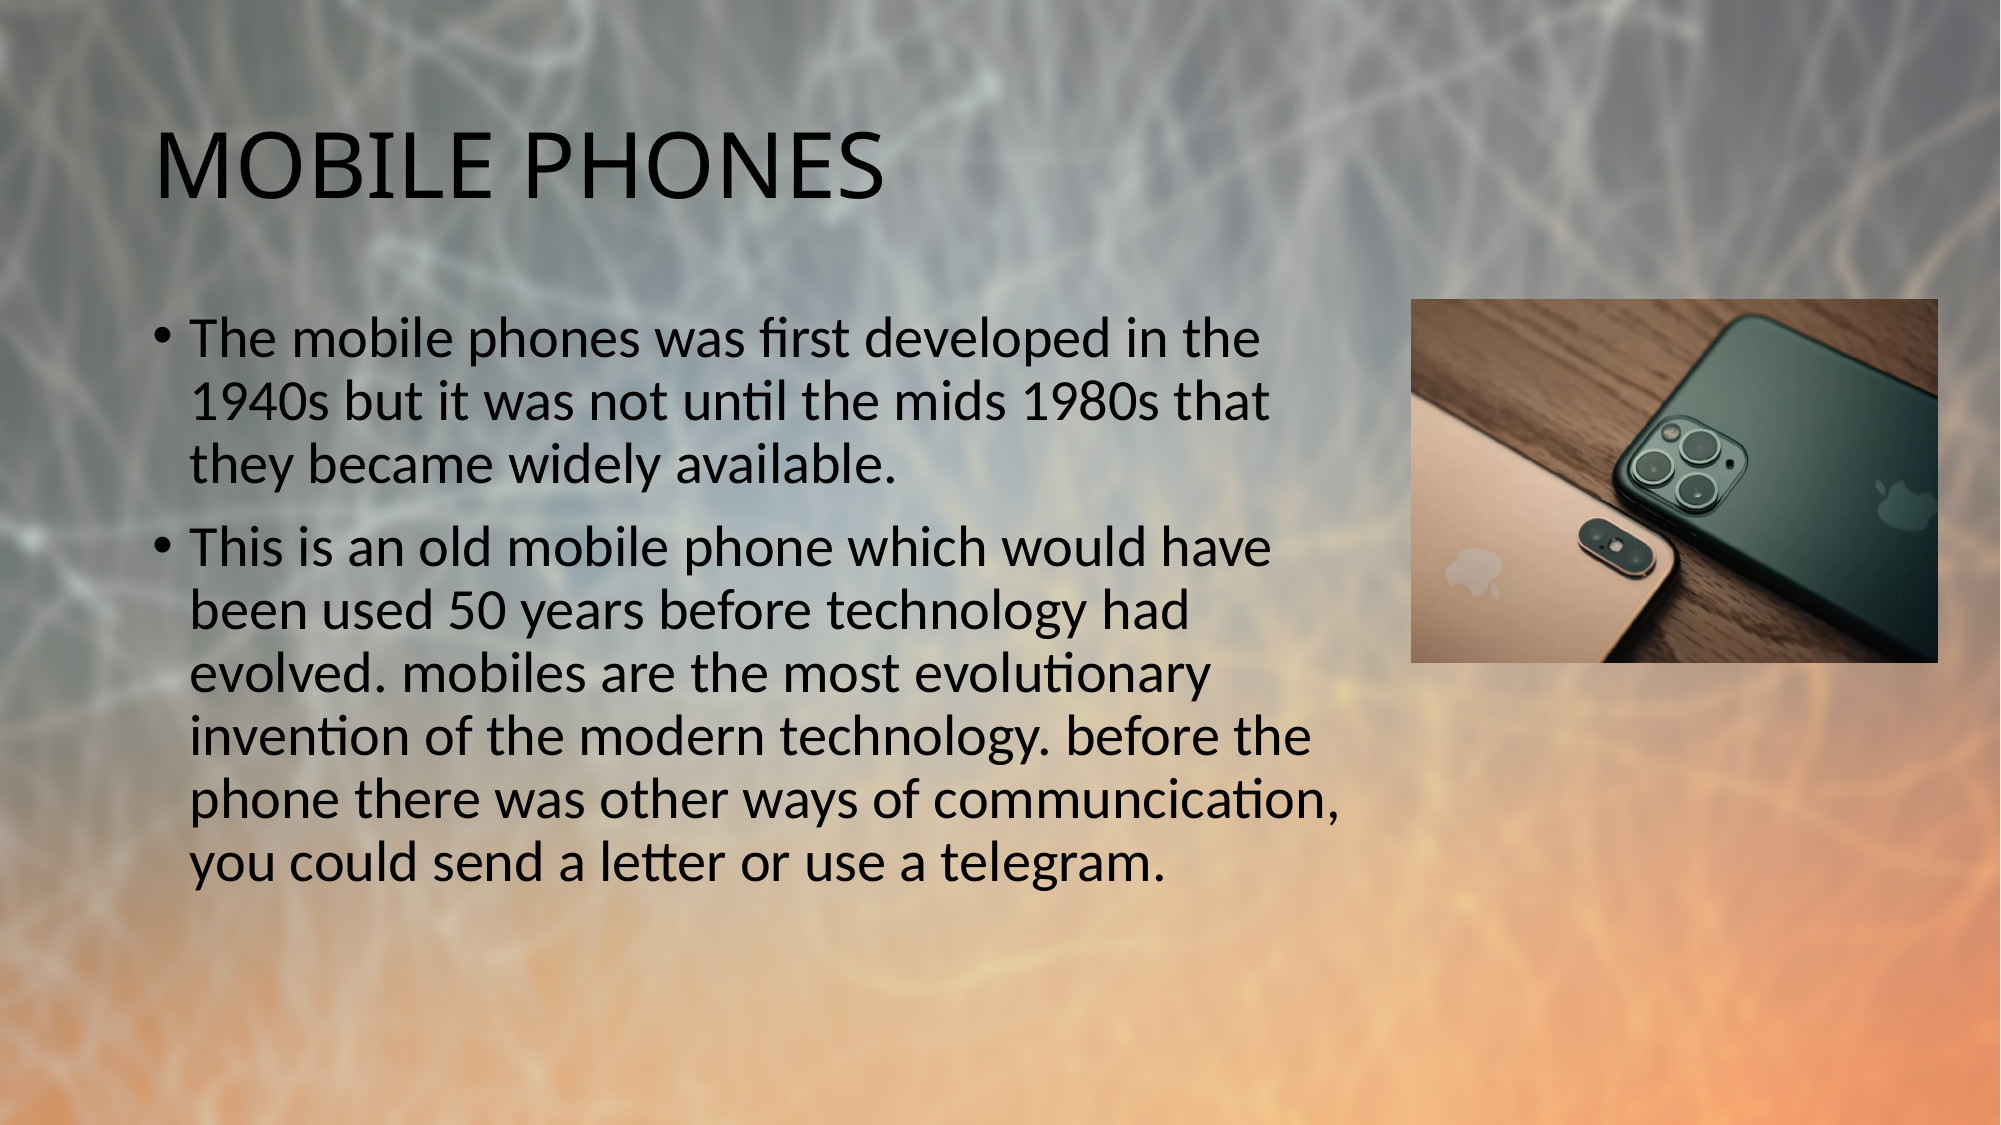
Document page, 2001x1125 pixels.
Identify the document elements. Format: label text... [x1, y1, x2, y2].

list The mobile phones was first developed in the 1940s but it was not until the mids 1980s that they became widely available. This is an old mobile phone which would have been used 50 years before technology had evolved. mobiles are the most evolutionary invention of the modern technology. before the phone there was other ways of communcication, you could send a letter or use a telegram. [137, 299, 1382, 971]
title MOBILE PHONES [137, 59, 1863, 278]
picture [0, 0, 2001, 1125]
